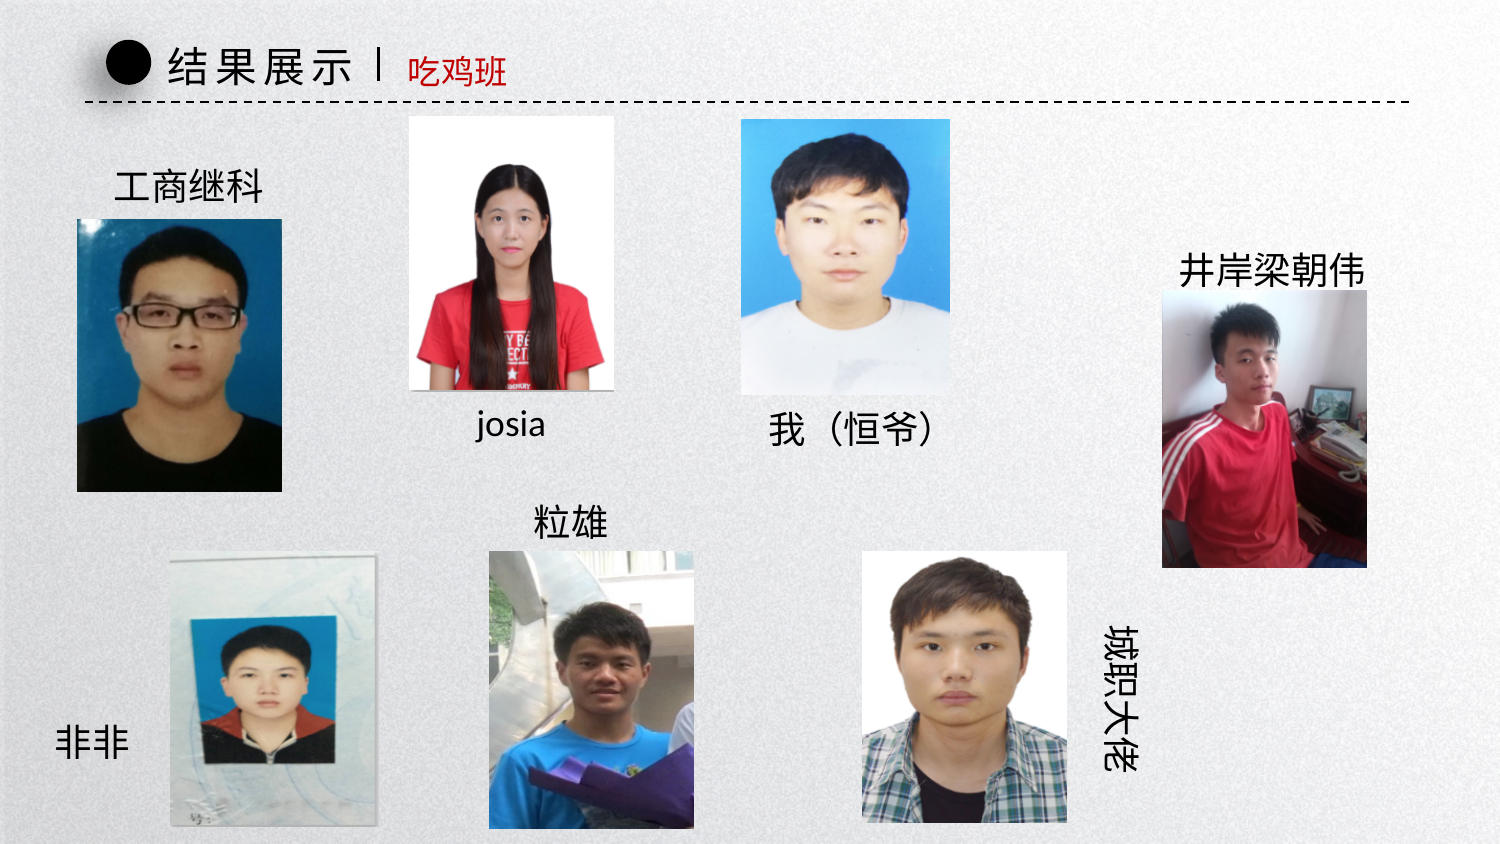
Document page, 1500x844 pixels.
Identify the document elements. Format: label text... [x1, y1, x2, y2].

text_box 吃鸡班 [393, 43, 523, 99]
text_box 城职大佬 [1076, 609, 1153, 776]
text_box [104, 37, 153, 87]
text_box 粒雄 [519, 491, 624, 550]
text_box 非非 [39, 712, 145, 772]
text_box 工商继科 [98, 156, 279, 216]
text_box 结果展示 [153, 33, 369, 99]
picture [0, 0, 1500, 844]
text_box 我（恒爷） [754, 398, 972, 459]
text_box josia [461, 402, 562, 452]
text_box 井岸梁朝伟 [1163, 239, 1382, 300]
